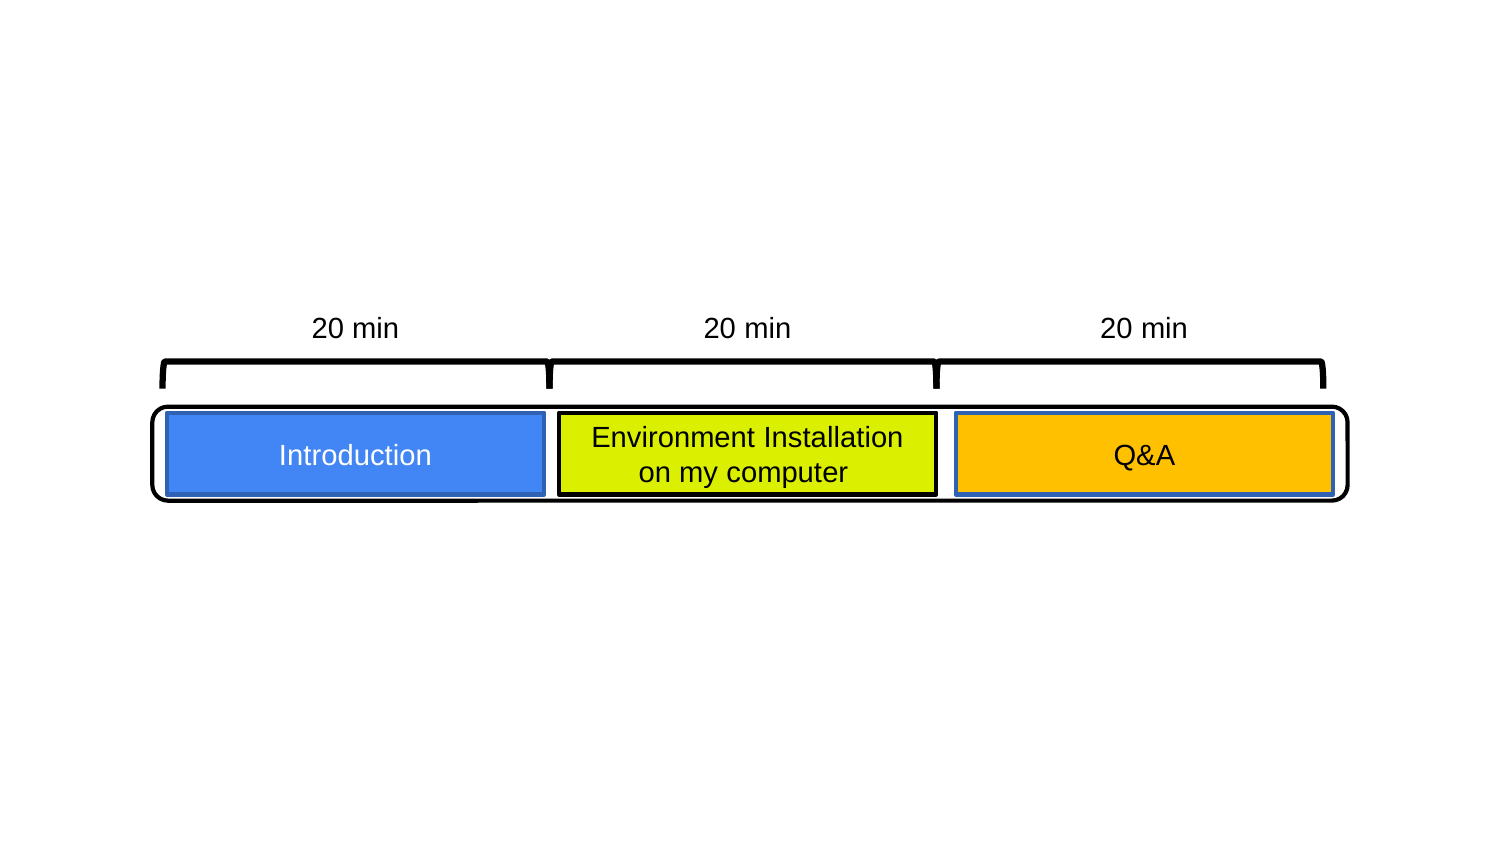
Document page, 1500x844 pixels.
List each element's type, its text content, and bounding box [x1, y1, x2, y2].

text_box [548, 360, 936, 389]
text_box 20 min [296, 302, 415, 352]
text_box 20 min [1085, 302, 1203, 352]
text_box [161, 360, 549, 389]
text_box Q&A [954, 411, 1335, 497]
text_box 20 min [688, 302, 807, 352]
text_box [935, 360, 1325, 389]
text_box [150, 404, 1350, 503]
text_box Environment Installation on my computer [557, 411, 938, 497]
text_box Introduction [165, 411, 546, 497]
